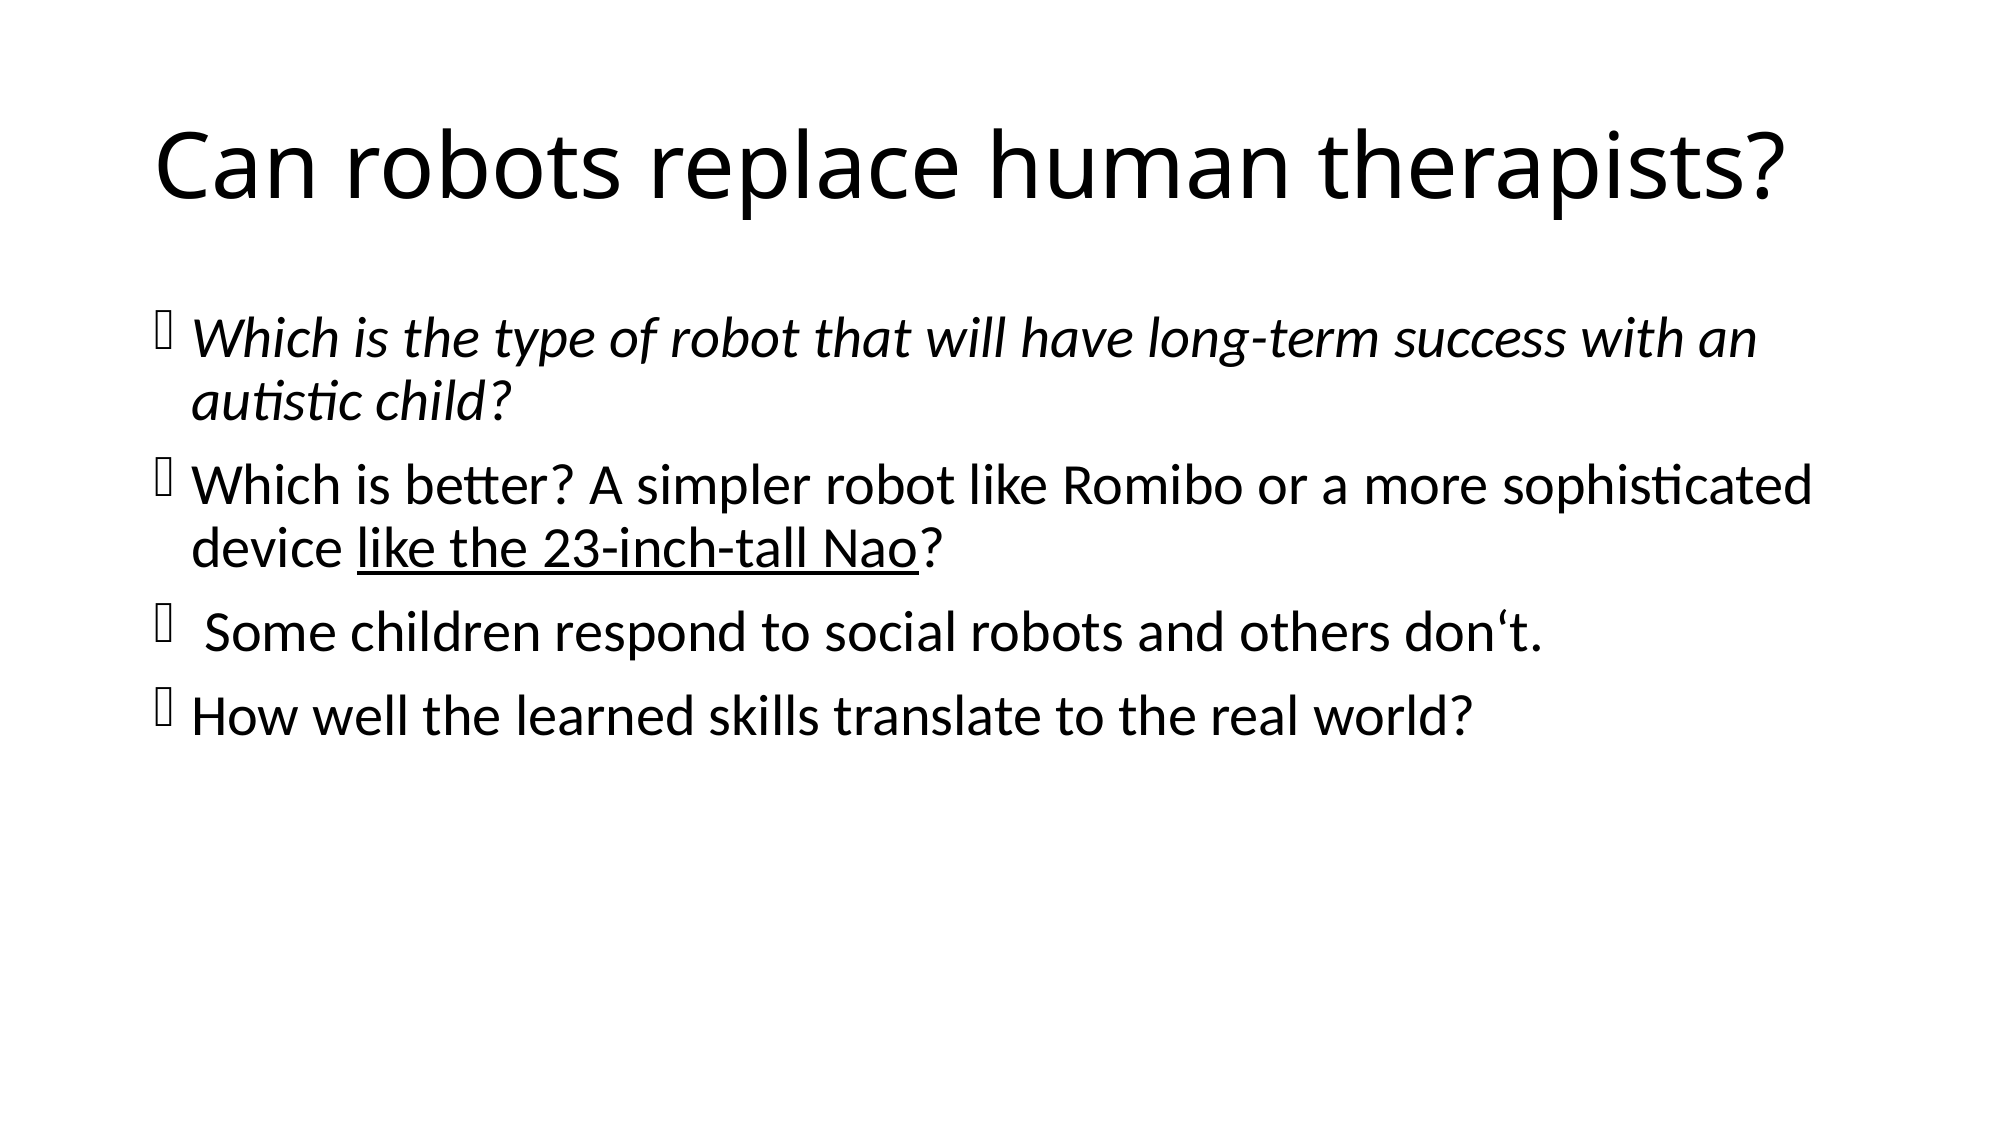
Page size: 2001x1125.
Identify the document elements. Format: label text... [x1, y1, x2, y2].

title Can robots replace human therapists? [138, 60, 1864, 278]
list Which is the type of robot that will have long-term success with an autistic child? Which is better? A simpler robot like Romibo or a more sophisticated device like the 23-inch-tall Nao? Some children respond to social robots and others don‘t. How well the learned skills translate to the real world? [138, 299, 1864, 1014]
